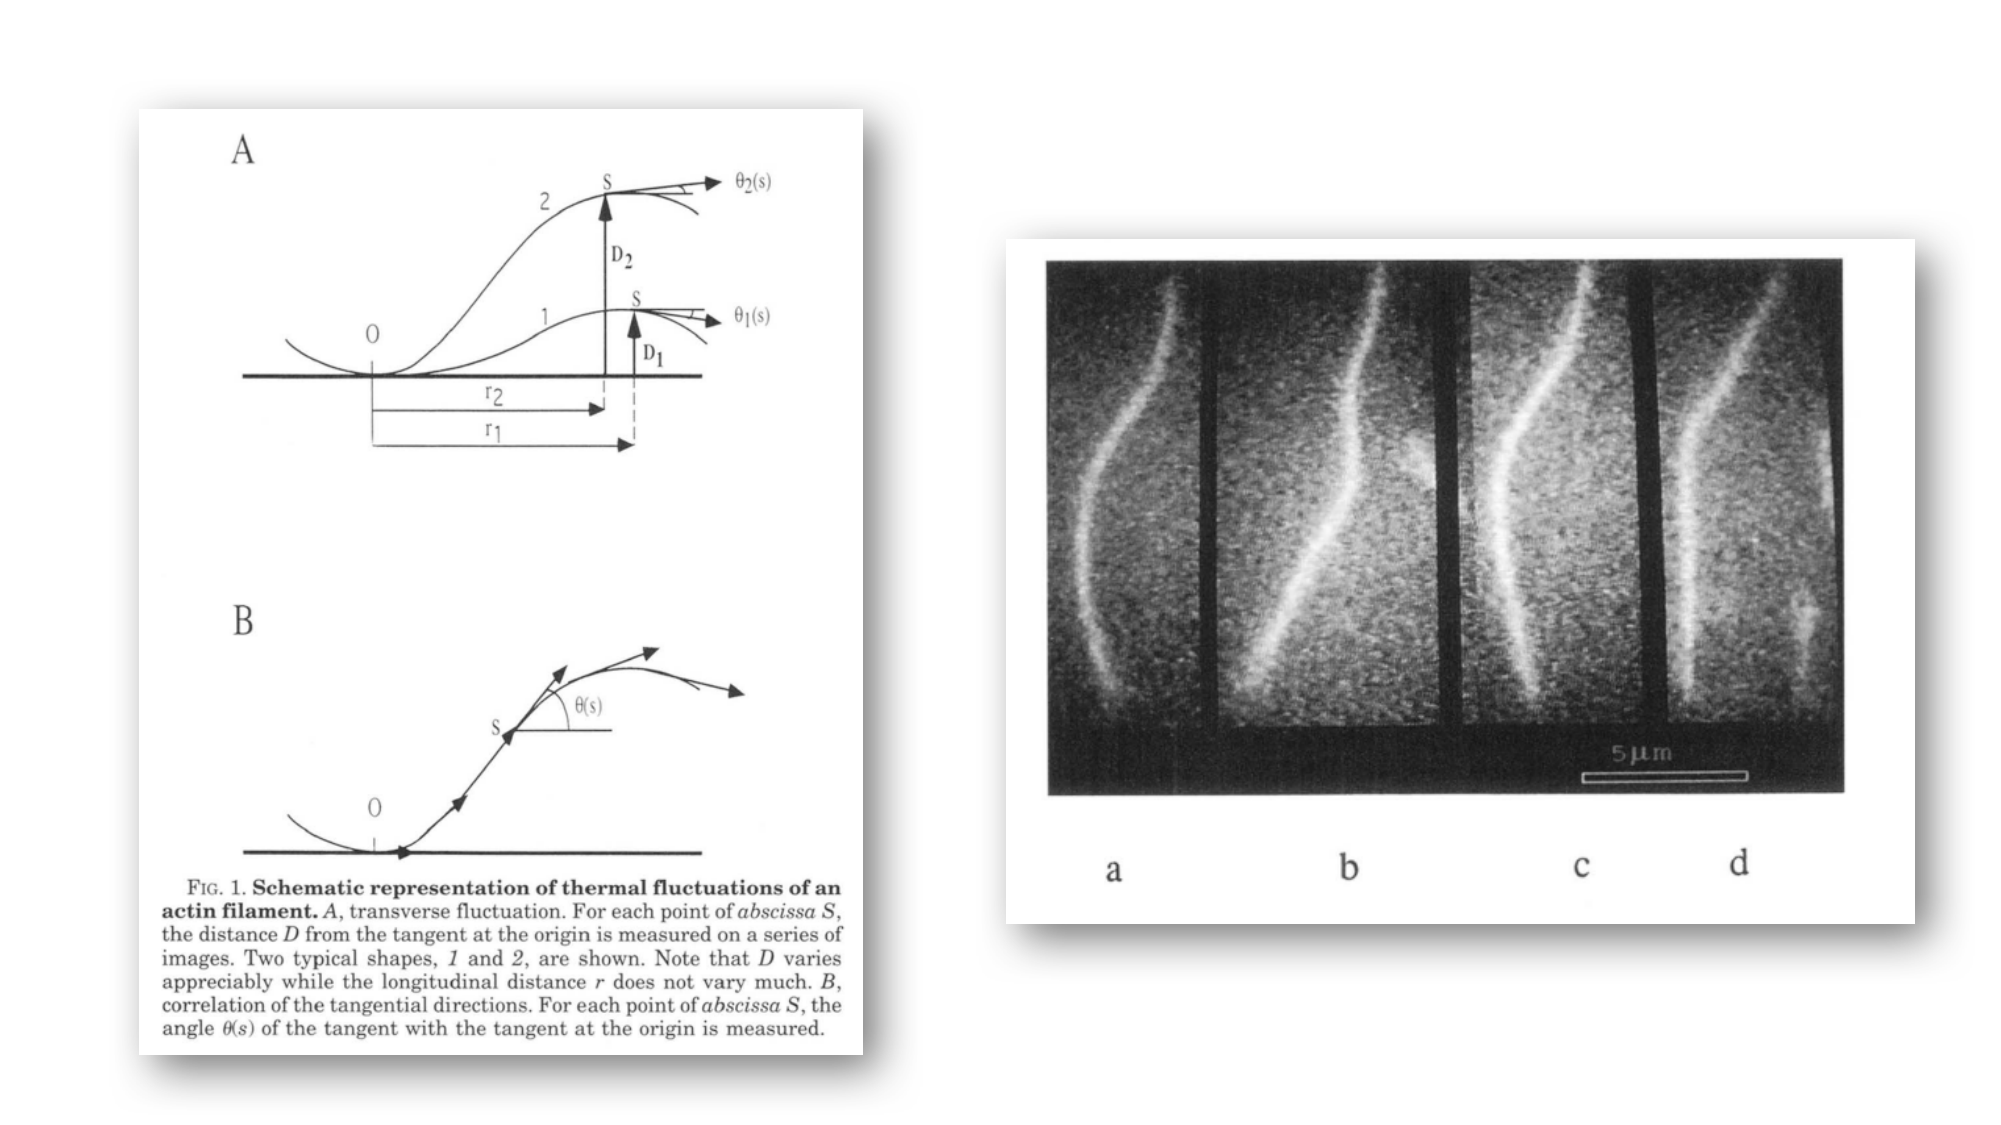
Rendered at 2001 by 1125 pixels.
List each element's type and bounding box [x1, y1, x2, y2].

picture [138, 108, 863, 1055]
picture [1006, 239, 1915, 924]
